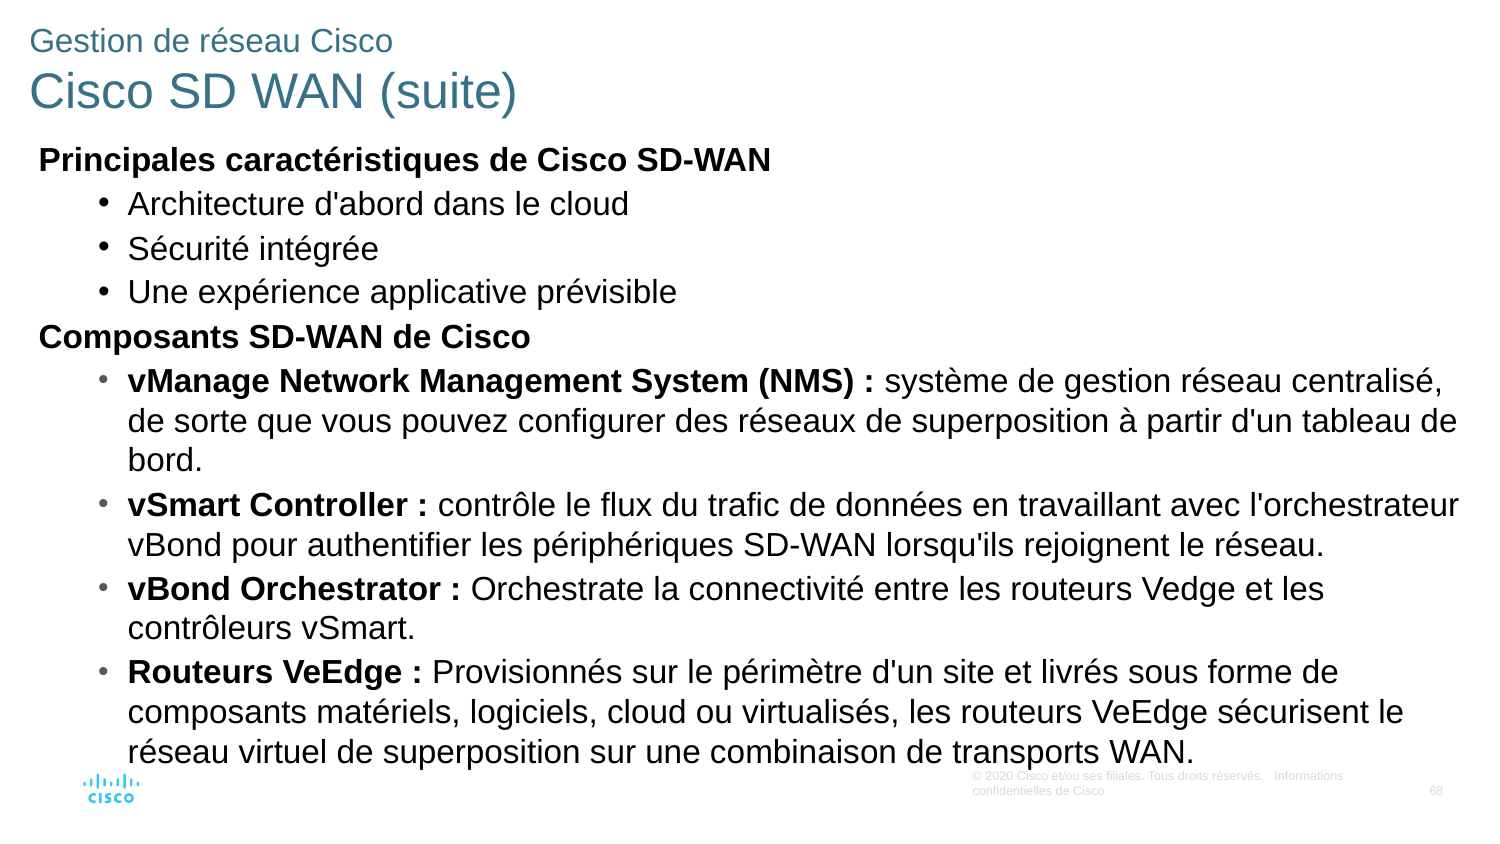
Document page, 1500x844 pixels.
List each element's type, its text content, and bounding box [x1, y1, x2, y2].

list Principales caractéristiques de Cisco SD-WAN Architecture d'abord dans le cloud Sécurité intégrée Une expérience applicative prévisible Composants SD-WAN de Cisco vManage Network Management System (NMS) : système de gestion réseau centralisé, de sorte que vous pouvez configurer des réseaux de superposition à partir d'un tableau de bord. vSmart Controller : contrôle le flux du trafic de données en travaillant avec l'orchestrateur vBond pour authentifier les périphériques SD-WAN lorsqu'ils rejoignent le réseau. vBond Orchestrator : Orchestrate la connectivité entre les routeurs Vedge et les contrôleurs vSmart. Routeurs VeEdge : Provisionnés sur le périmètre d'un site et livrés sous forme de composants matériels, logiciels, cloud ou virtualisés, les routeurs VeEdge sécurisent le réseau virtuel de superposition sur une combinaison de transports WAN. [23, 131, 1496, 778]
title Gestion de réseau Cisco Cisco SD WAN (suite) [14, 6, 1474, 131]
